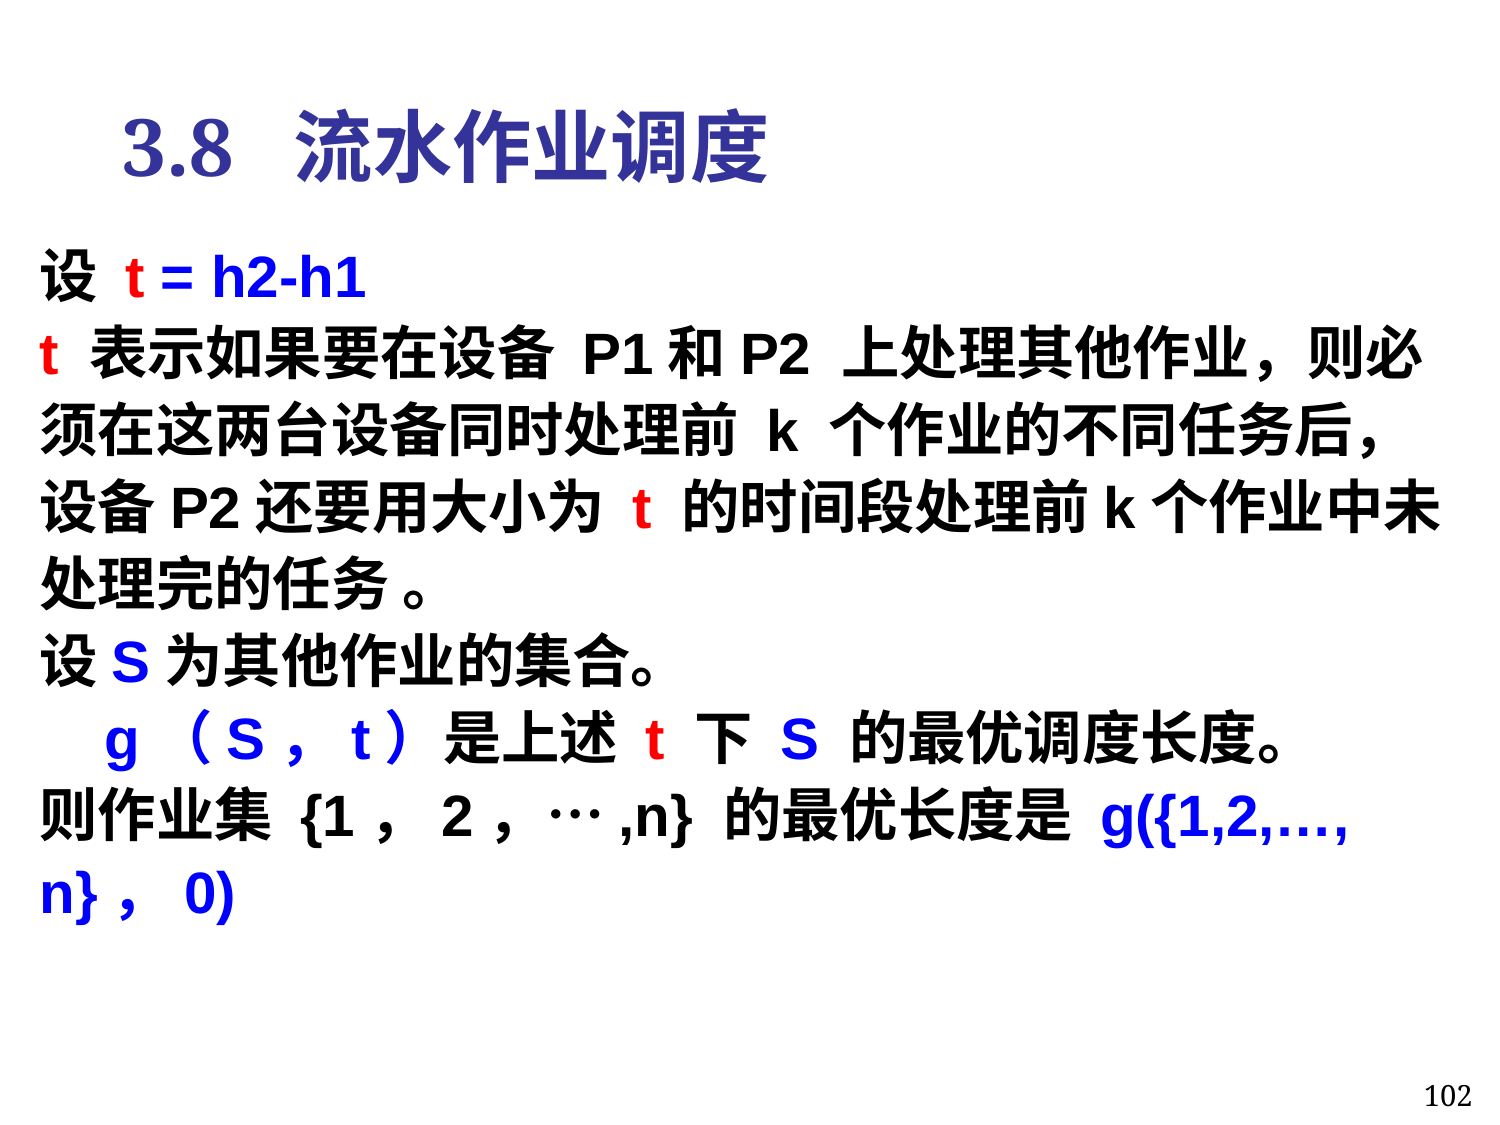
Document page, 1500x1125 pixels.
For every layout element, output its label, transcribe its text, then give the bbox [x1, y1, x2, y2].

text_box 3.8 流水作业调度 [107, 69, 1313, 200]
slide_number 102 [1174, 1049, 1488, 1125]
text_box 设 t = h2-h1 t 表示如果要在设备 P1和P2 上处理其他作业，则必须在这两台设备同时处理前 k 个作业的不同任务后，设备P2还要用大小为 t 的时间段处理前k个作业中未处理完的任务 。 设S为其他作业的集合。 g（S，t）是上述 t 下 S 的最优调度长度。 则作业集 {1，2，…,n} 的最优长度是 g({1,2,…, n}，0) [24, 224, 1475, 933]
